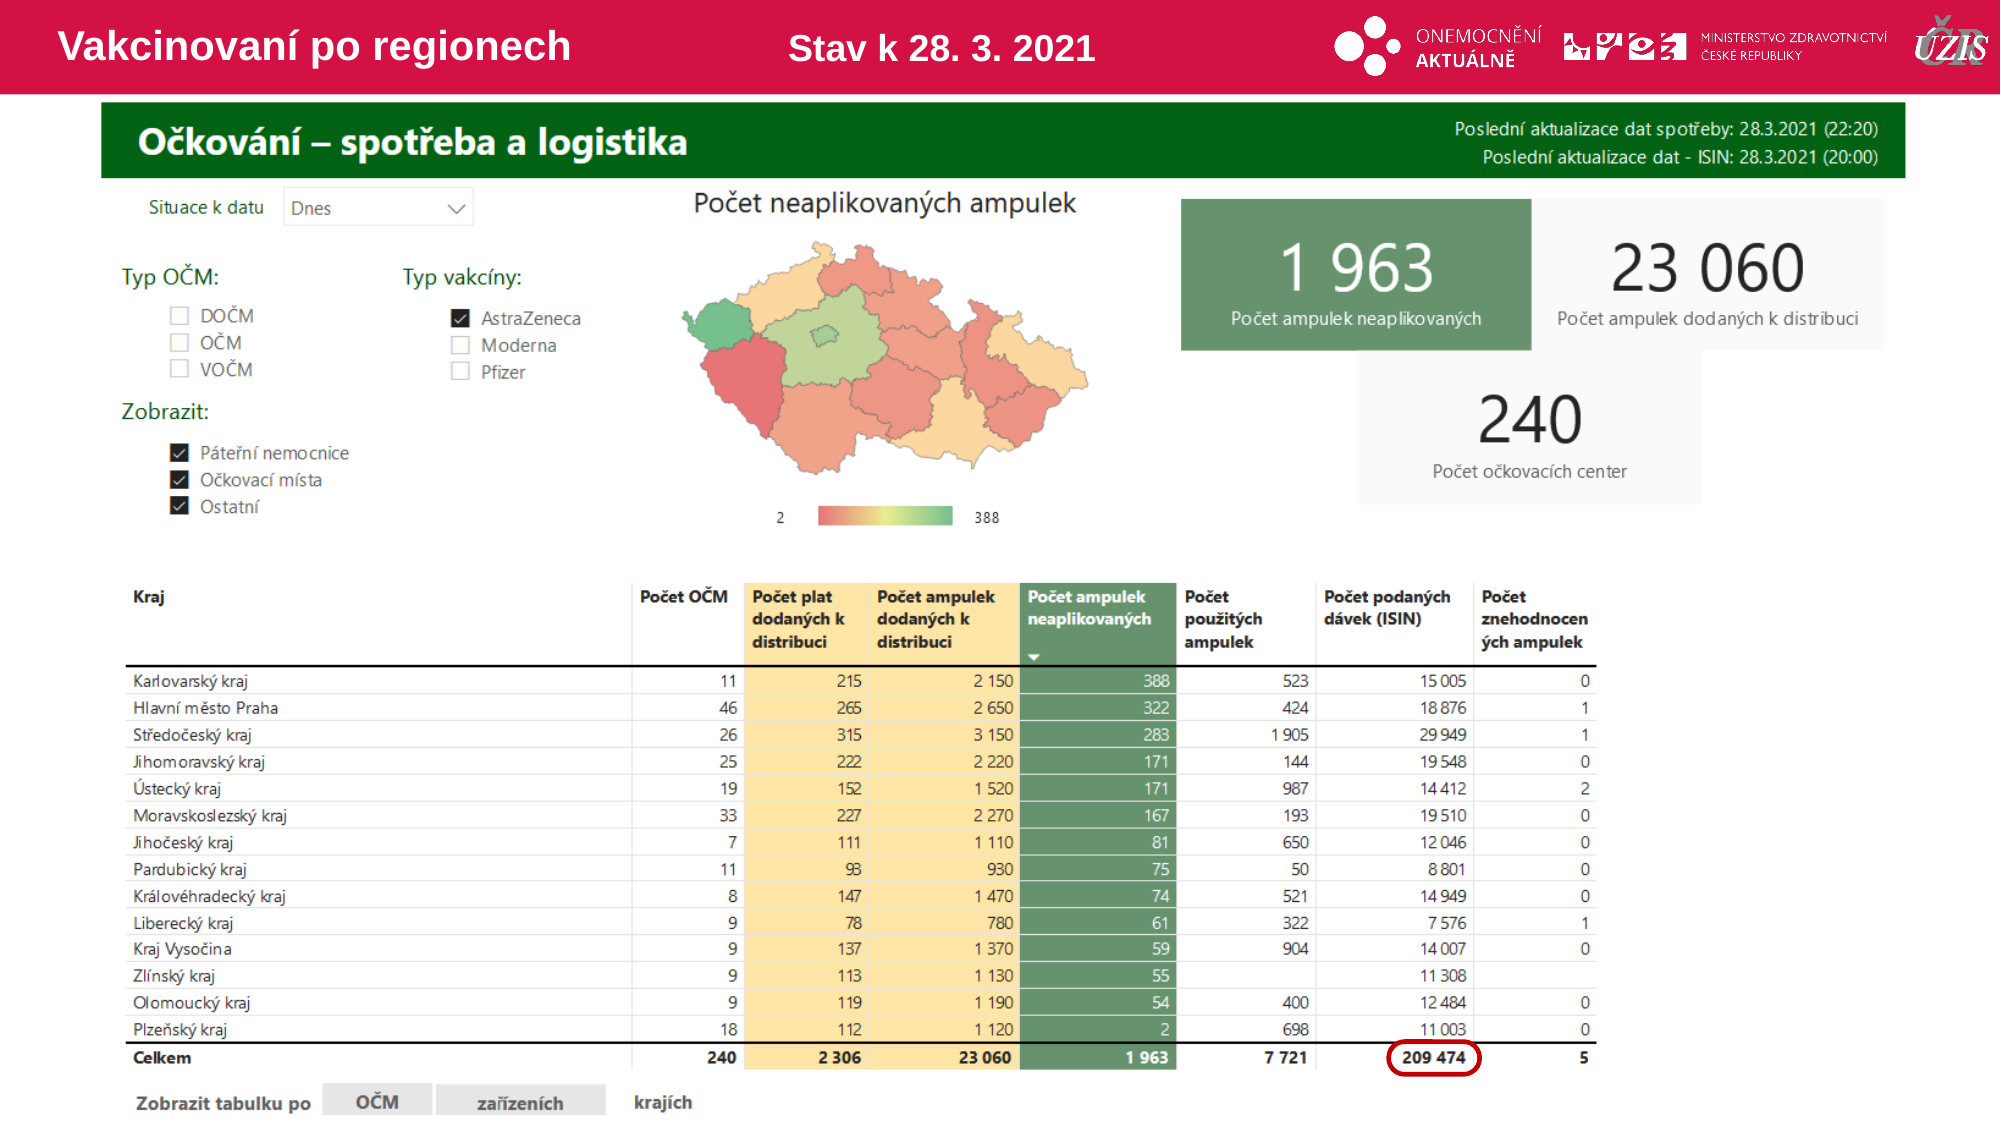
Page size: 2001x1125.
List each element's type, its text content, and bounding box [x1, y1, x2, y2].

picture [1334, 16, 1542, 76]
picture [99, 100, 1908, 1115]
picture [1563, 31, 1888, 60]
picture [1915, 15, 1989, 66]
text_box Stav k 28. 3. 2021 [773, 16, 1218, 77]
title Vakcinovaní po regionech [42, 0, 1262, 95]
